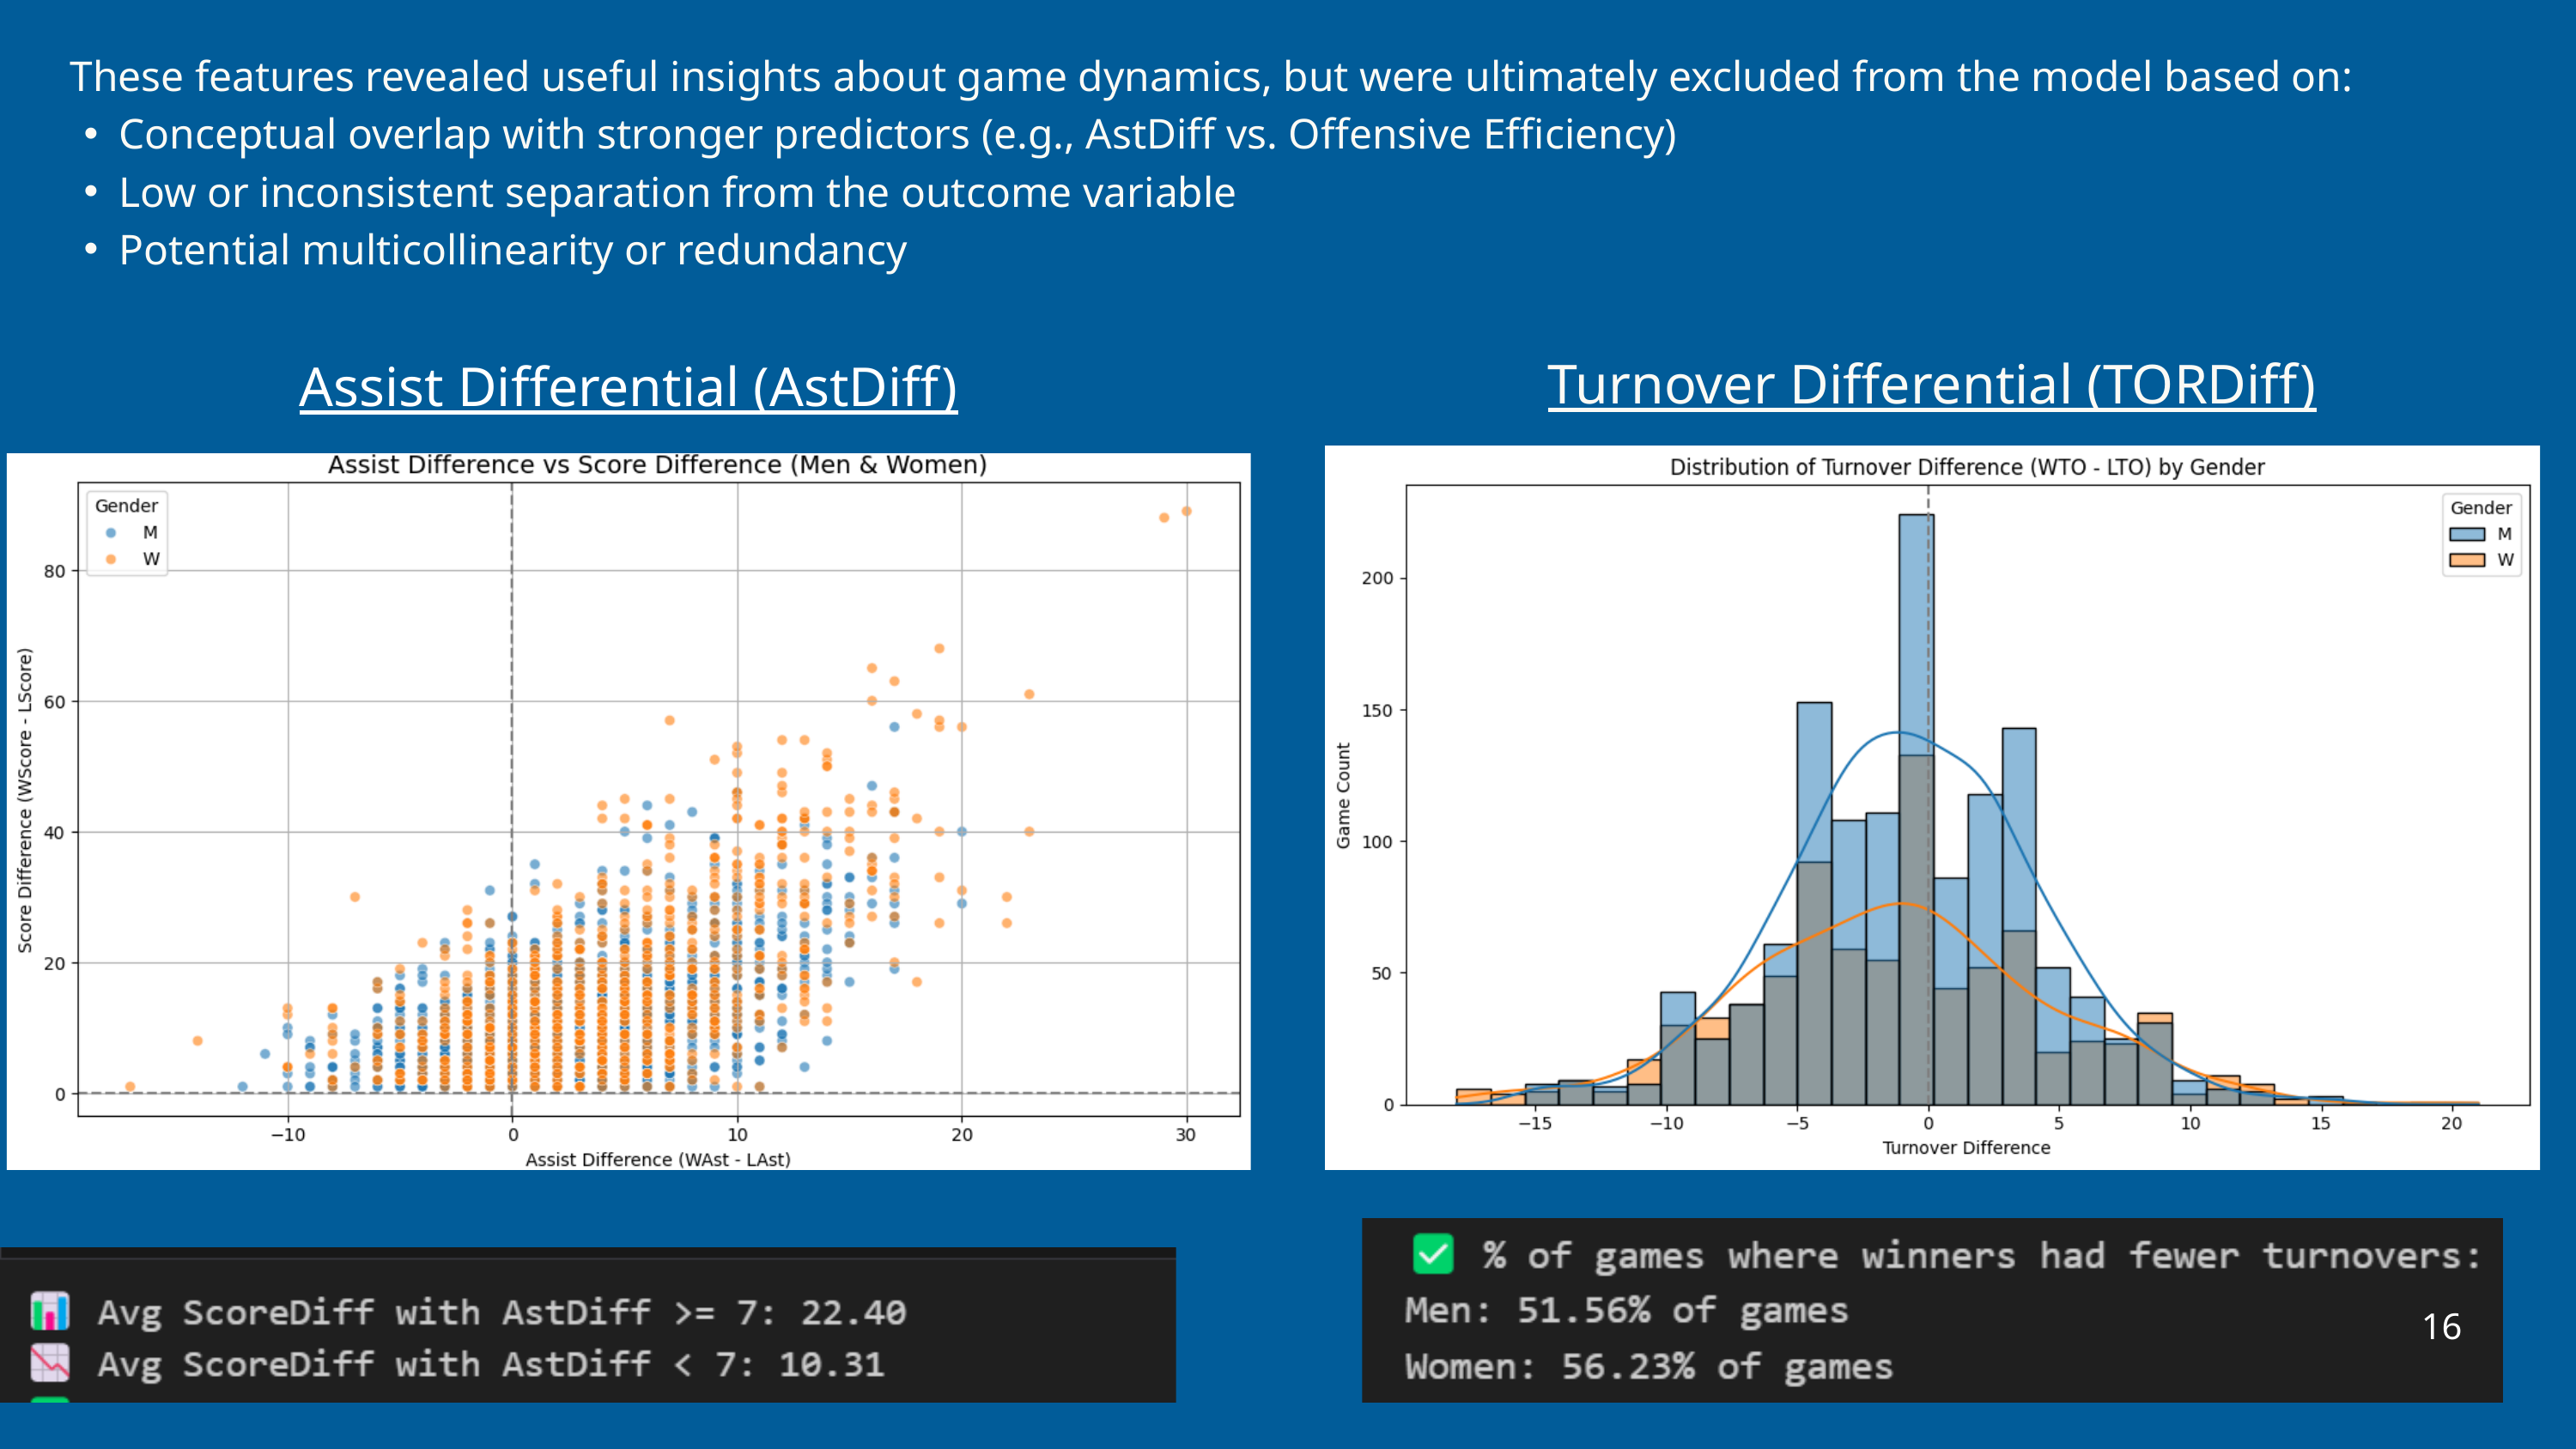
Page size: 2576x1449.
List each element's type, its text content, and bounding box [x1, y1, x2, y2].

text_box [6, 453, 1251, 1171]
text_box [0, 1247, 1176, 1403]
text_box Assist Differential (AstDiff) [44, 342, 1214, 417]
text_box Turnover Differential (TORDiff) [1534, 339, 2331, 415]
text_box [1325, 446, 2541, 1170]
text_box 16 [2421, 1296, 2463, 1348]
text_box These features revealed useful insights about game dynamics, but were ultimately excluded from the model based on: Conceptual overlap with stronger predictors (e.g., AstDiff vs. Offensive Efficiency) Low or inconsistent separation from the outcome variable Potential multicollinearity or redundancy [48, 42, 2379, 273]
text_box [1362, 1218, 2503, 1403]
